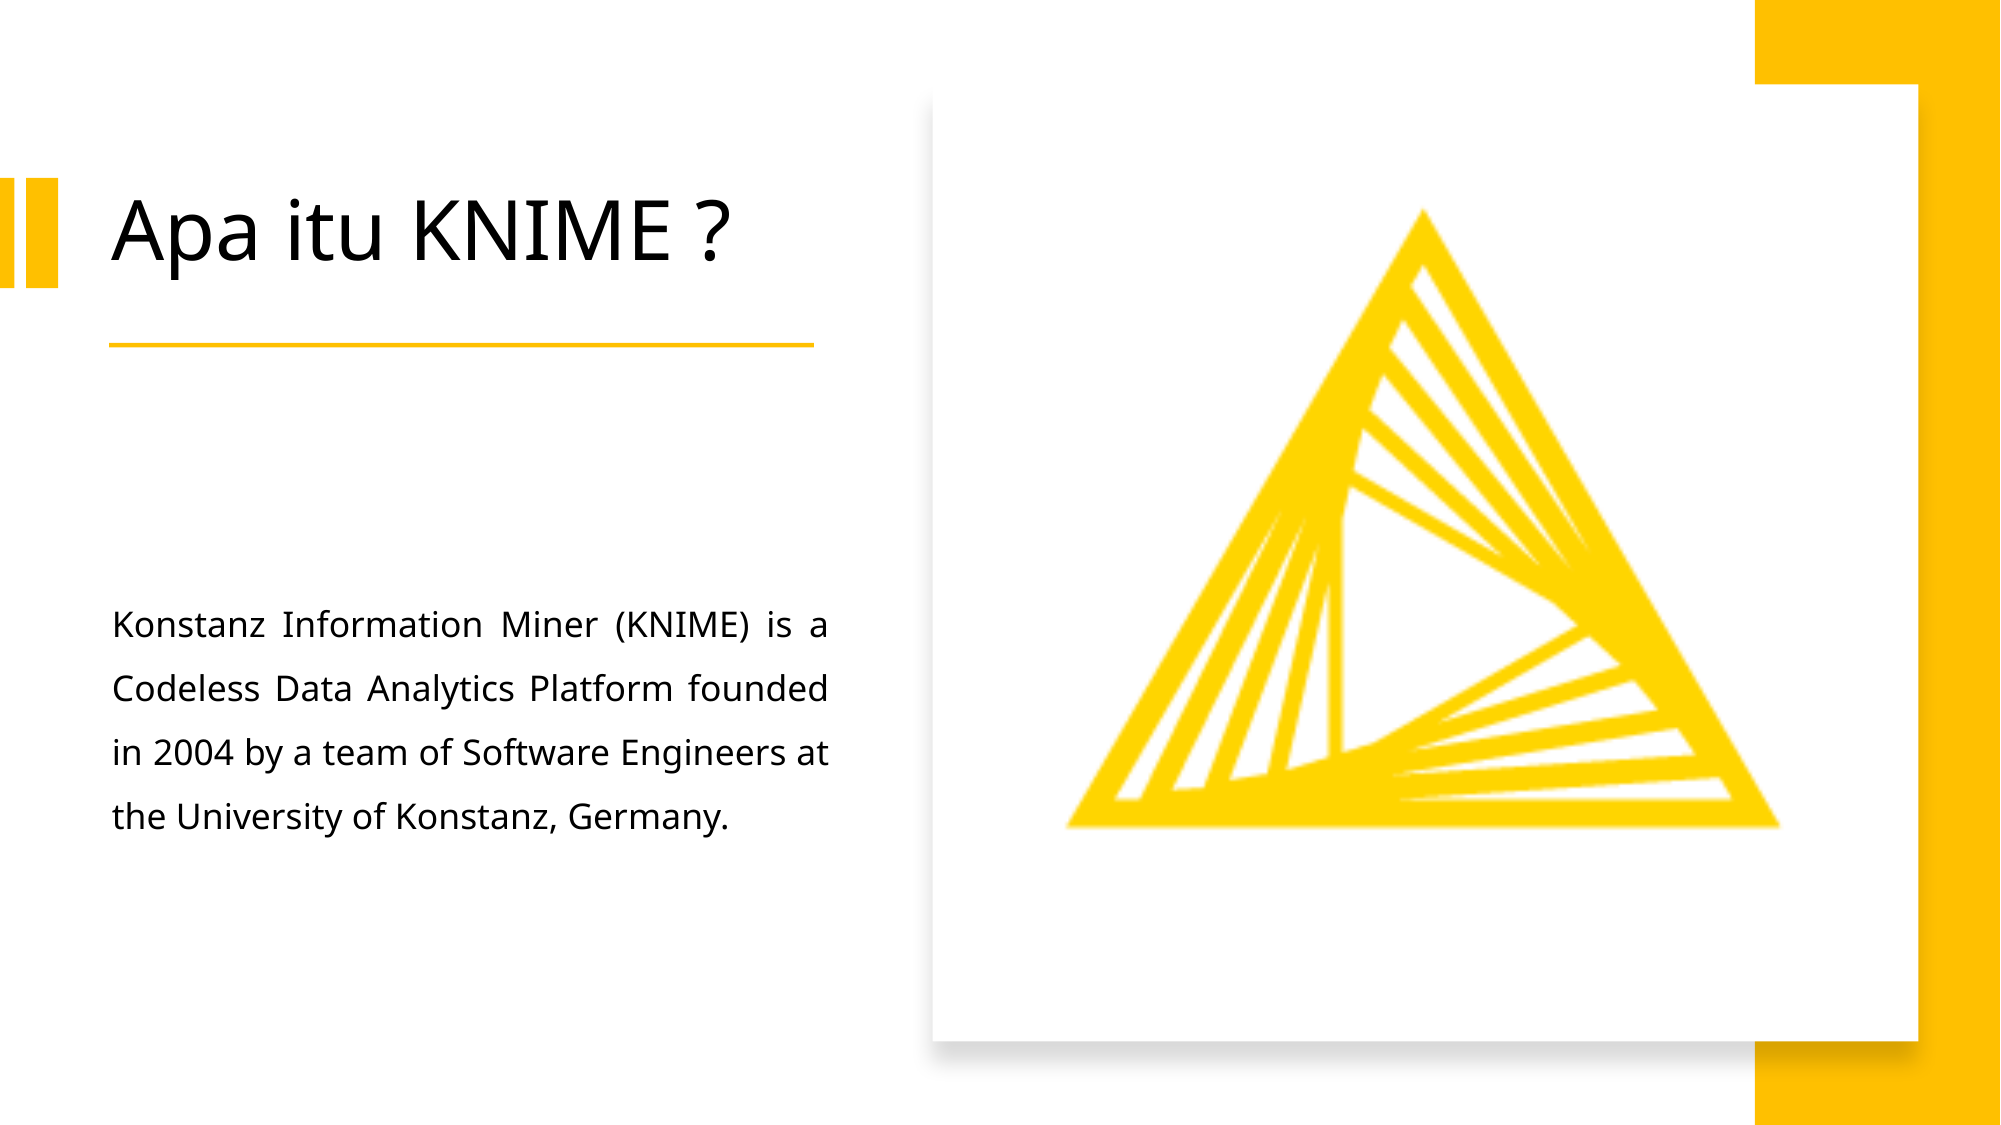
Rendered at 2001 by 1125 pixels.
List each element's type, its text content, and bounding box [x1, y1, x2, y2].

title Apa itu KNIME ? [96, 140, 845, 326]
text_box [932, 83, 1919, 1042]
text_box [108, 342, 815, 348]
text_box [1754, 0, 2000, 1125]
text_box [0, 0, 1754, 1125]
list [980, 131, 1871, 994]
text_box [0, 177, 59, 289]
text_box Konstanz Information Miner (KNIME) is a Codeless Data Analytics Platform founded in 2004 by a team of Software Engineers at the University of Konstanz, Germany. [96, 382, 845, 1036]
